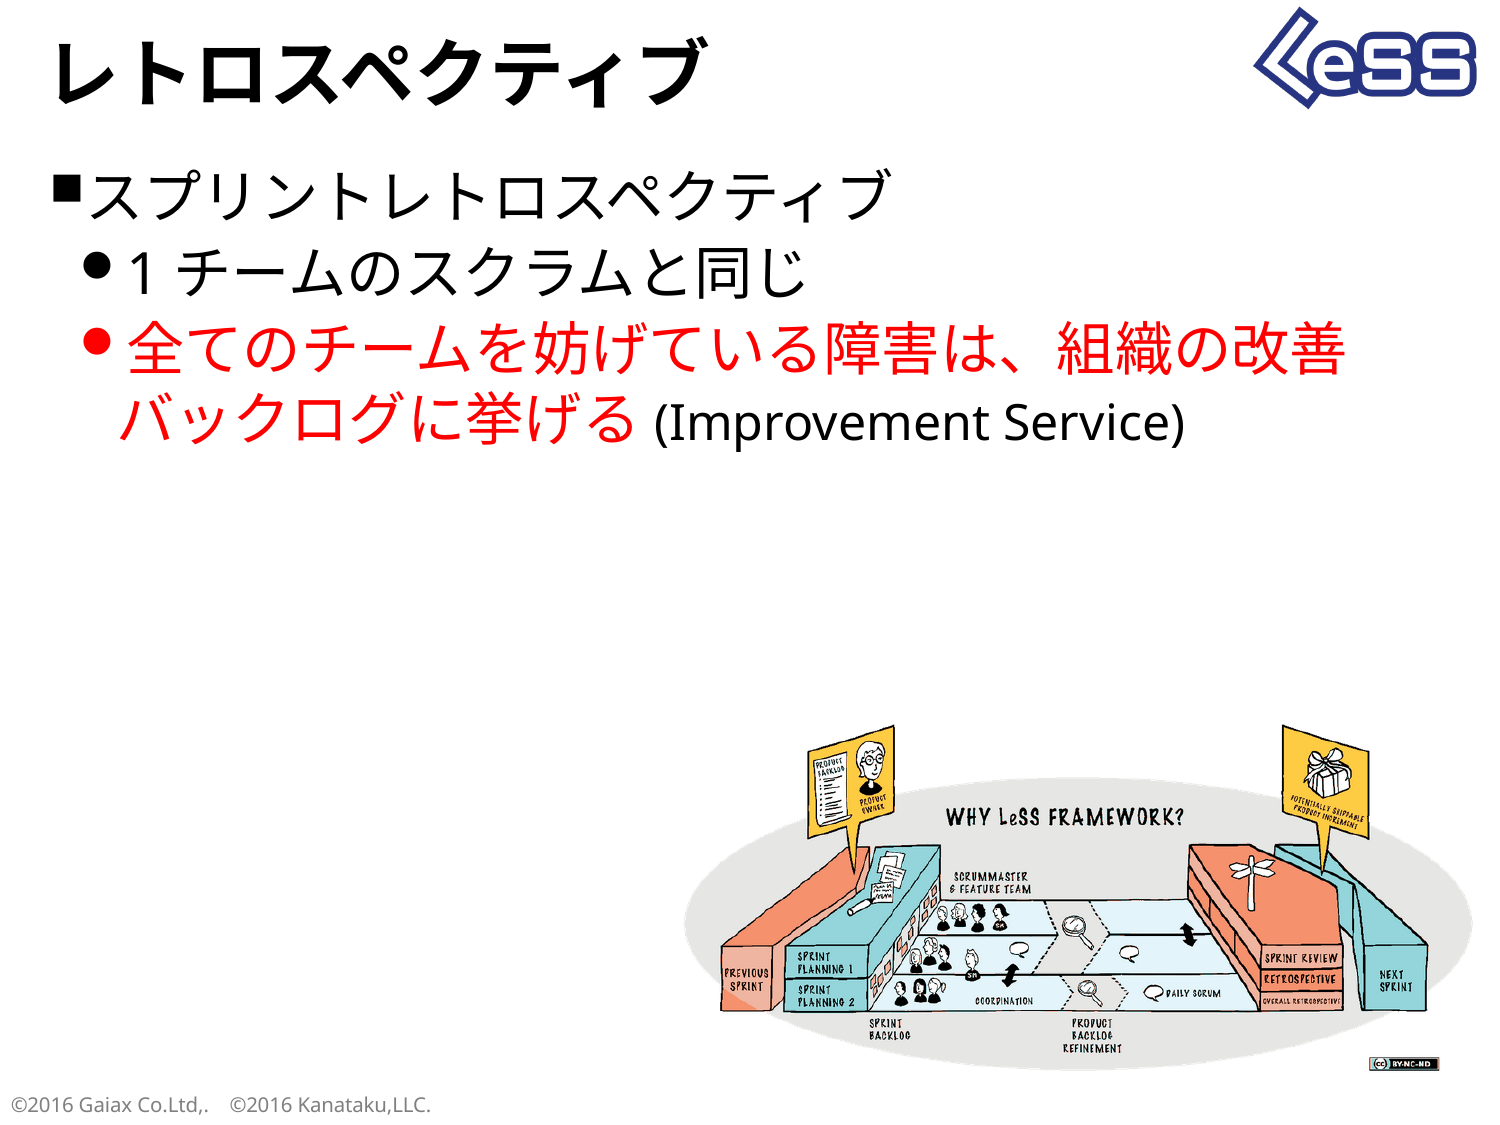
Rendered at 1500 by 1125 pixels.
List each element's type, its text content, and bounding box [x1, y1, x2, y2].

list スプリントレトロスペクティブ 1チームのスクラムと同じ 全てのチームを妨げている障害は、組織の改善バックログに挙げる(Improvement Service) [38, 154, 1459, 1005]
picture [681, 723, 1480, 1085]
title レトロスペクティブ [39, 29, 1459, 114]
